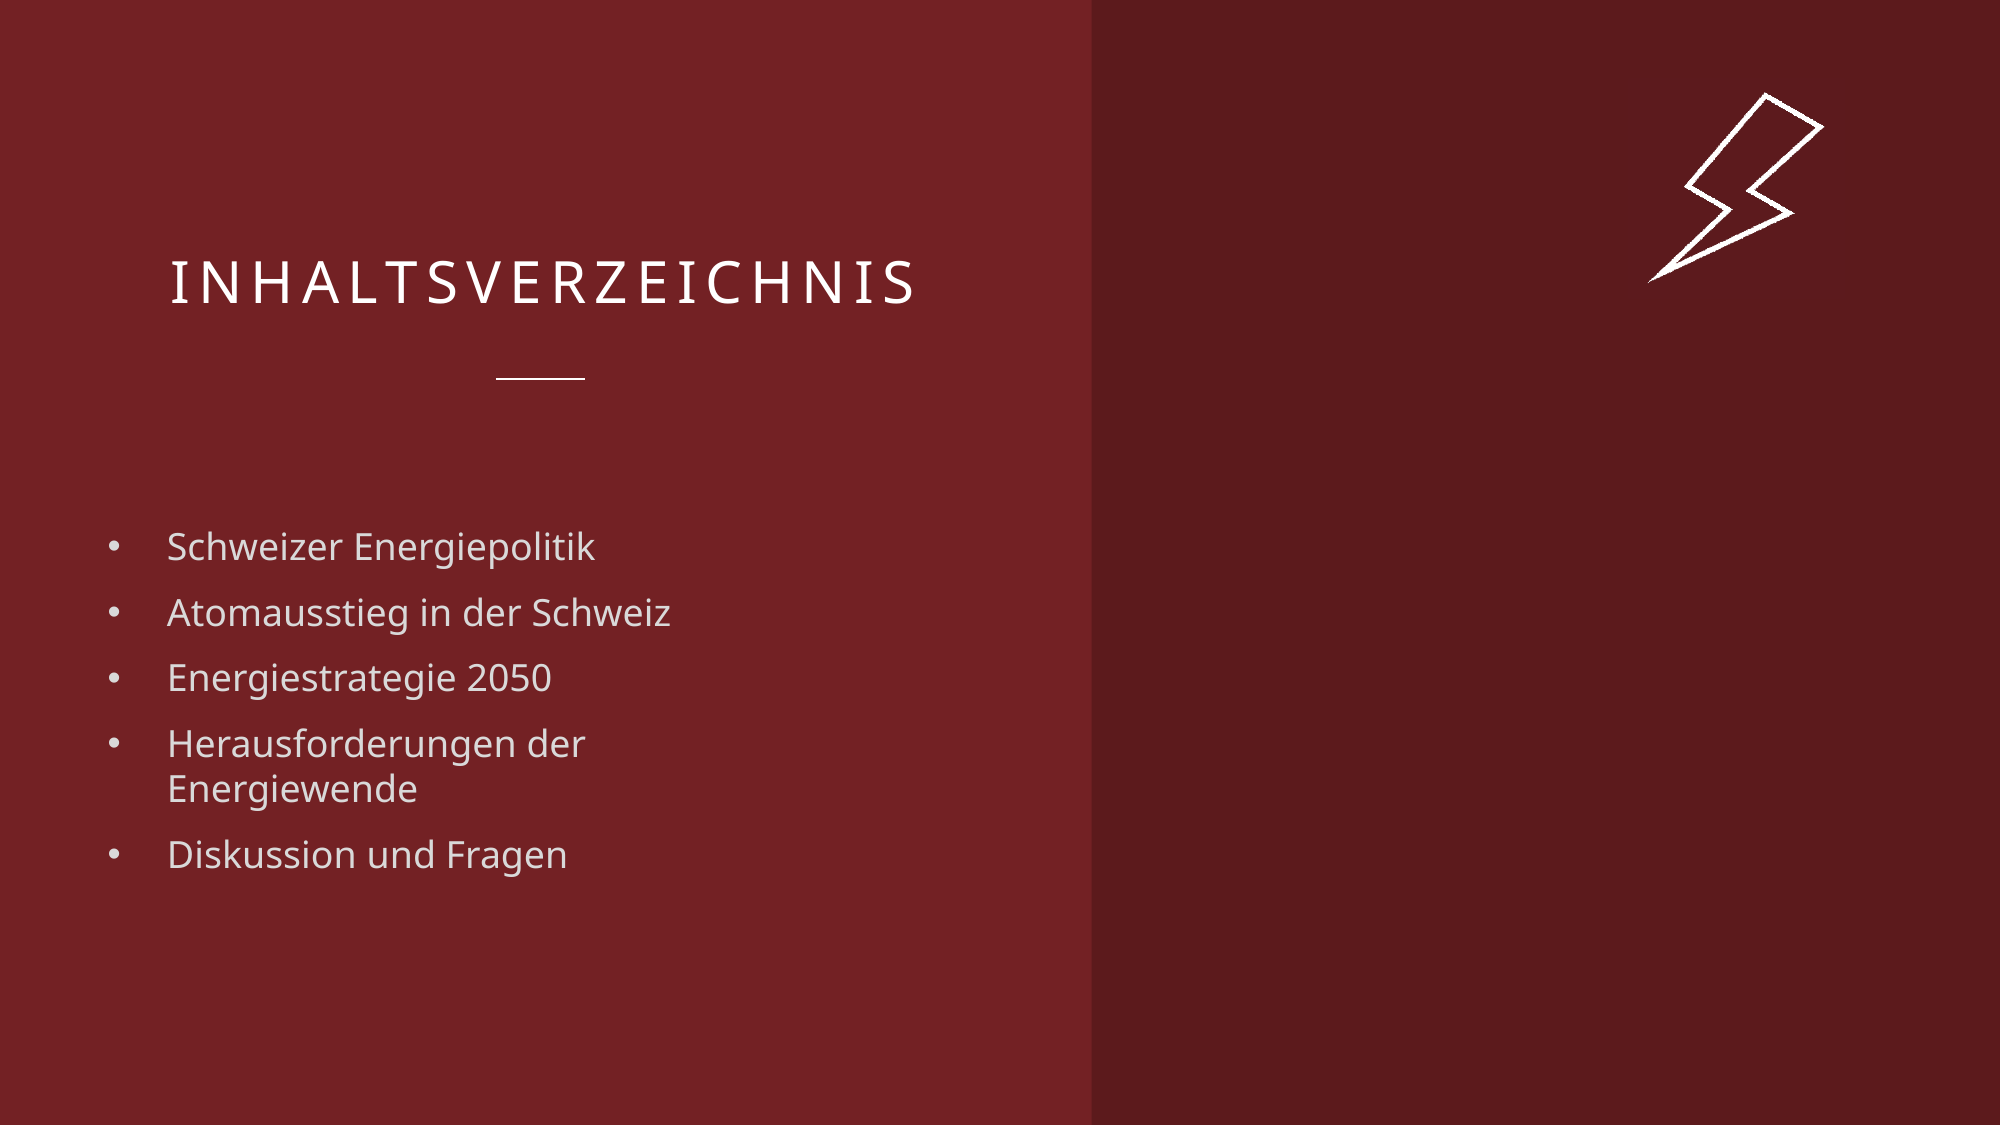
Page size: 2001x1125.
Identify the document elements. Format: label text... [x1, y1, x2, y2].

list Schweizer Energiepolitik Atomausstieg in der Schweiz Energiestrategie 2050 Herausforderungen der Energiewende Diskussion und Fragen [92, 373, 846, 1026]
picture [1557, 24, 1916, 384]
title Inhaltsverzeichnis [92, 90, 993, 315]
